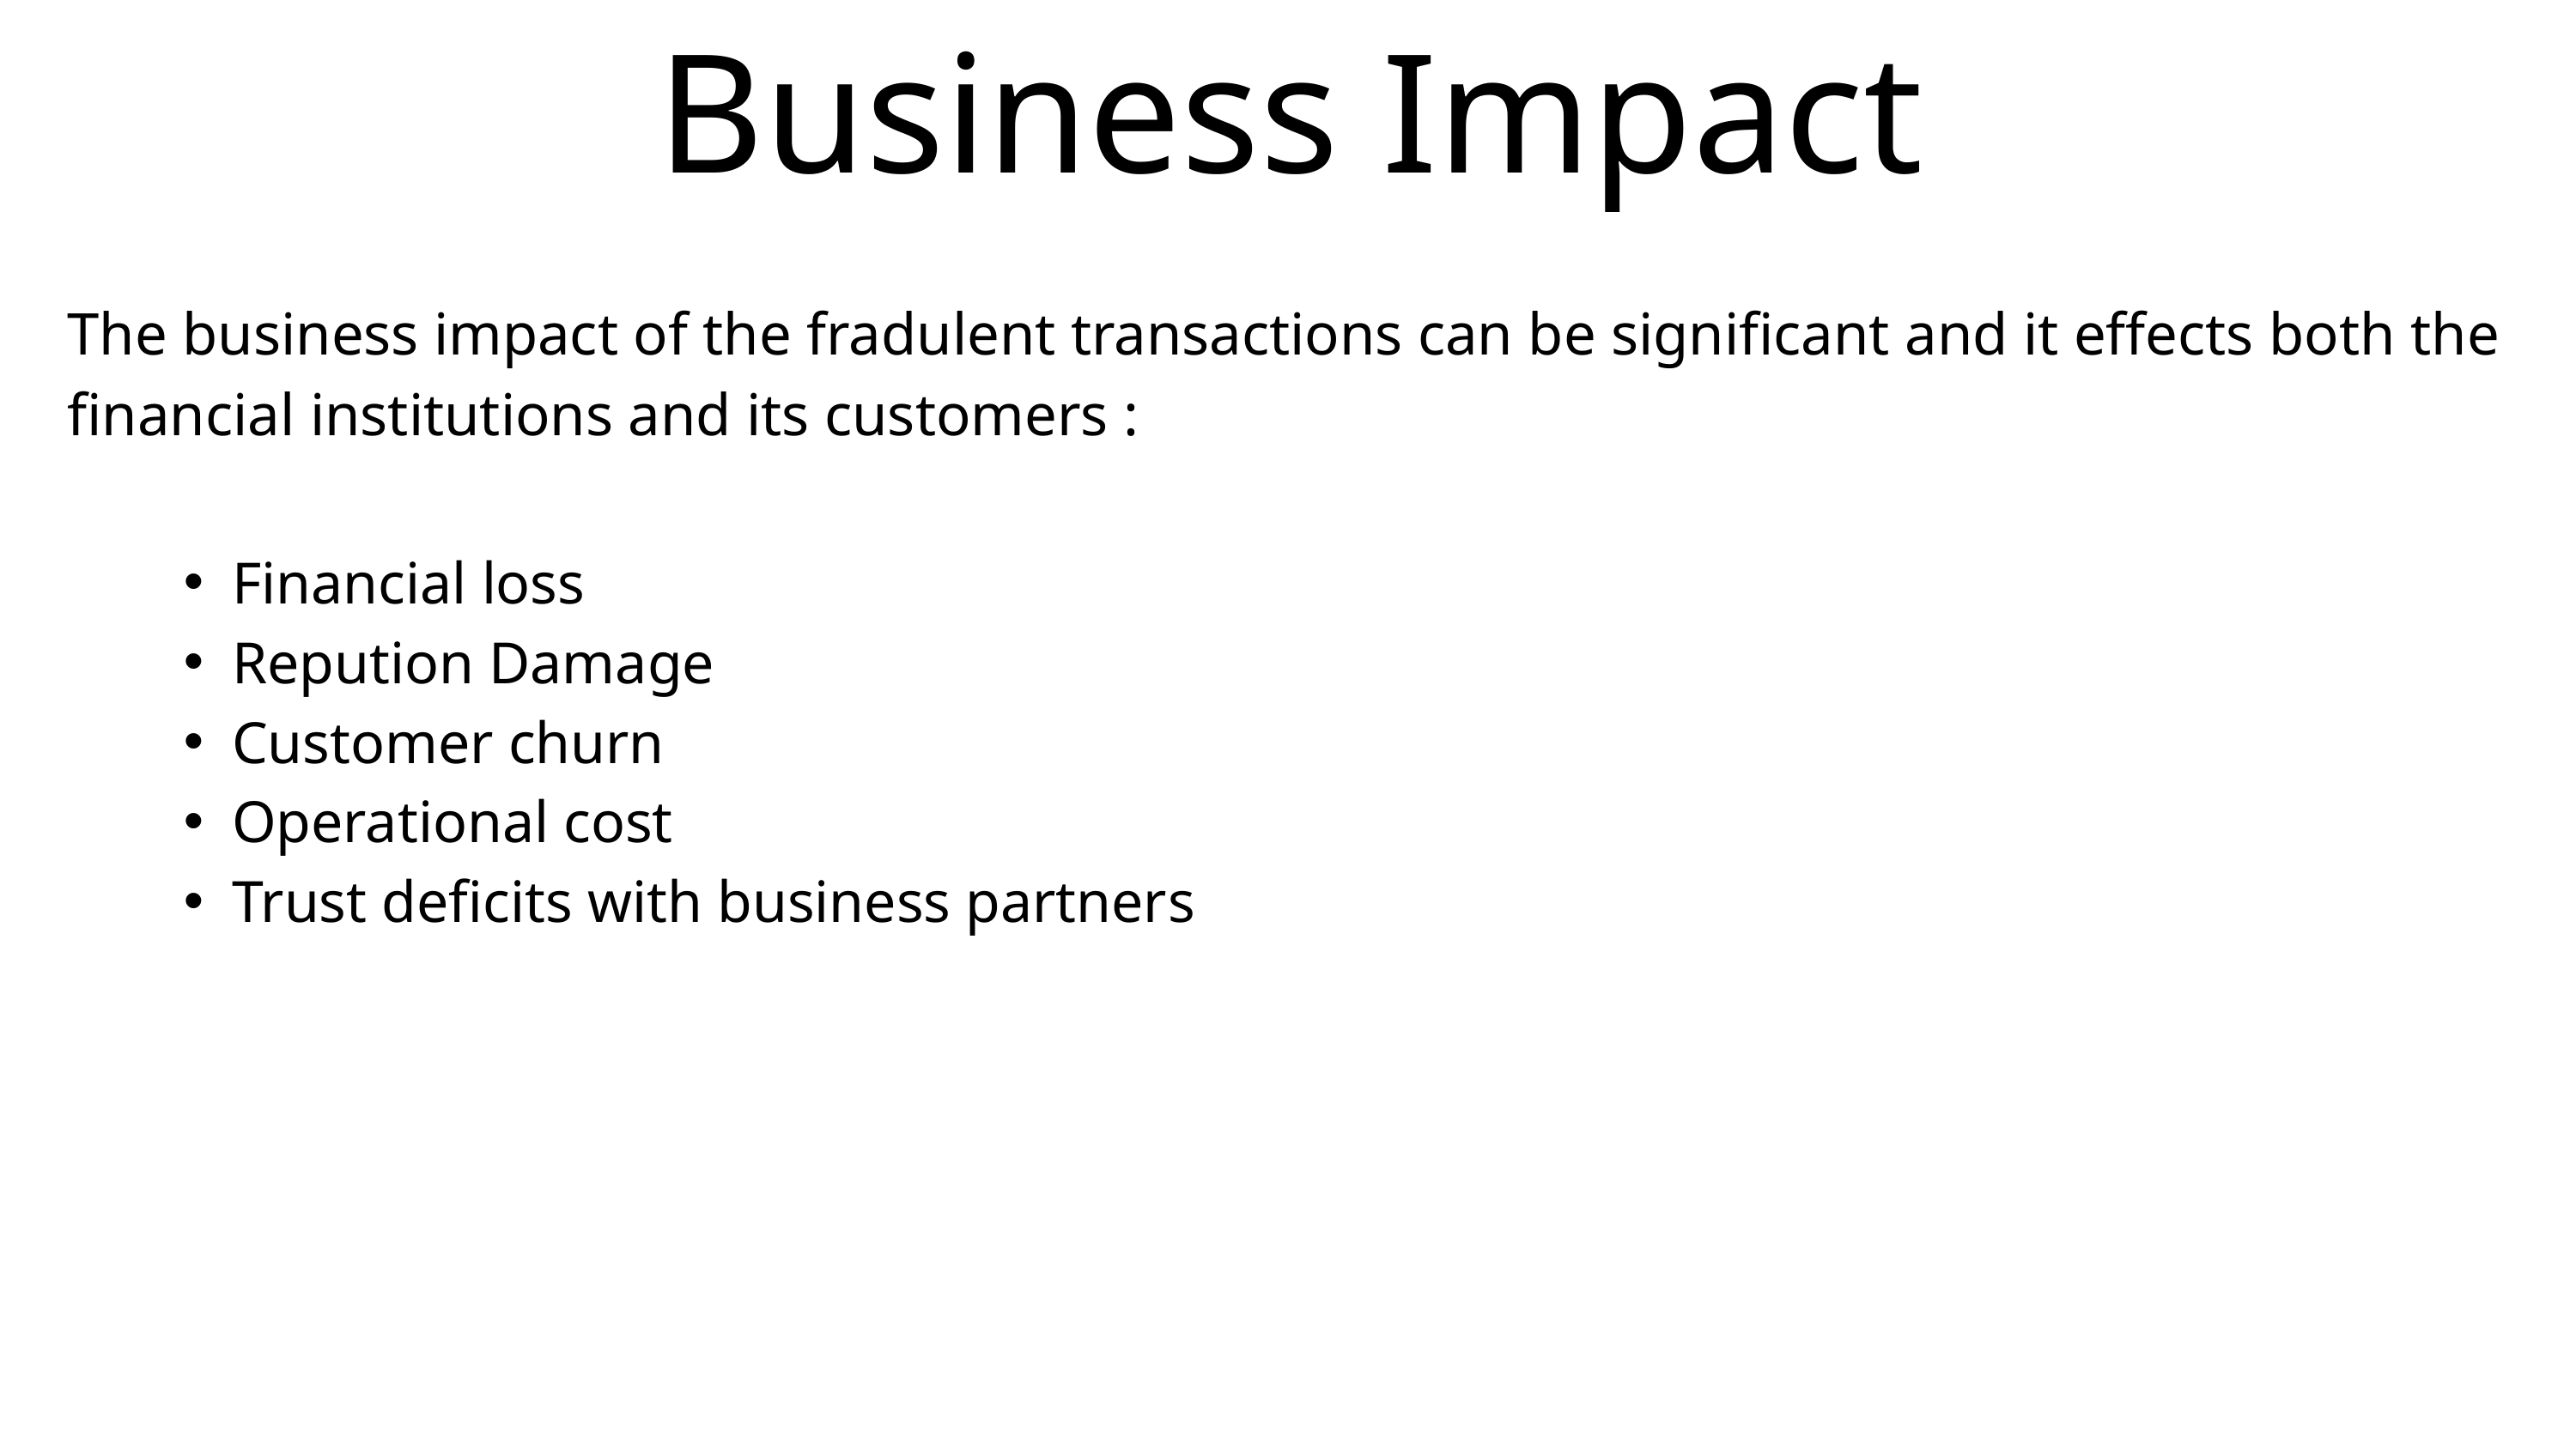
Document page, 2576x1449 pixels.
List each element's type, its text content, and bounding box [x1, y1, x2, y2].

text_box The business impact of the fradulent transactions can be significant and it effects both the financial institutions and its customers : [67, 286, 2509, 448]
text_box Business Impact [37, 0, 2544, 207]
text_box Financial loss Repution Damage Customer churn Operational cost Trust deficits with business partners [135, 535, 1256, 934]
